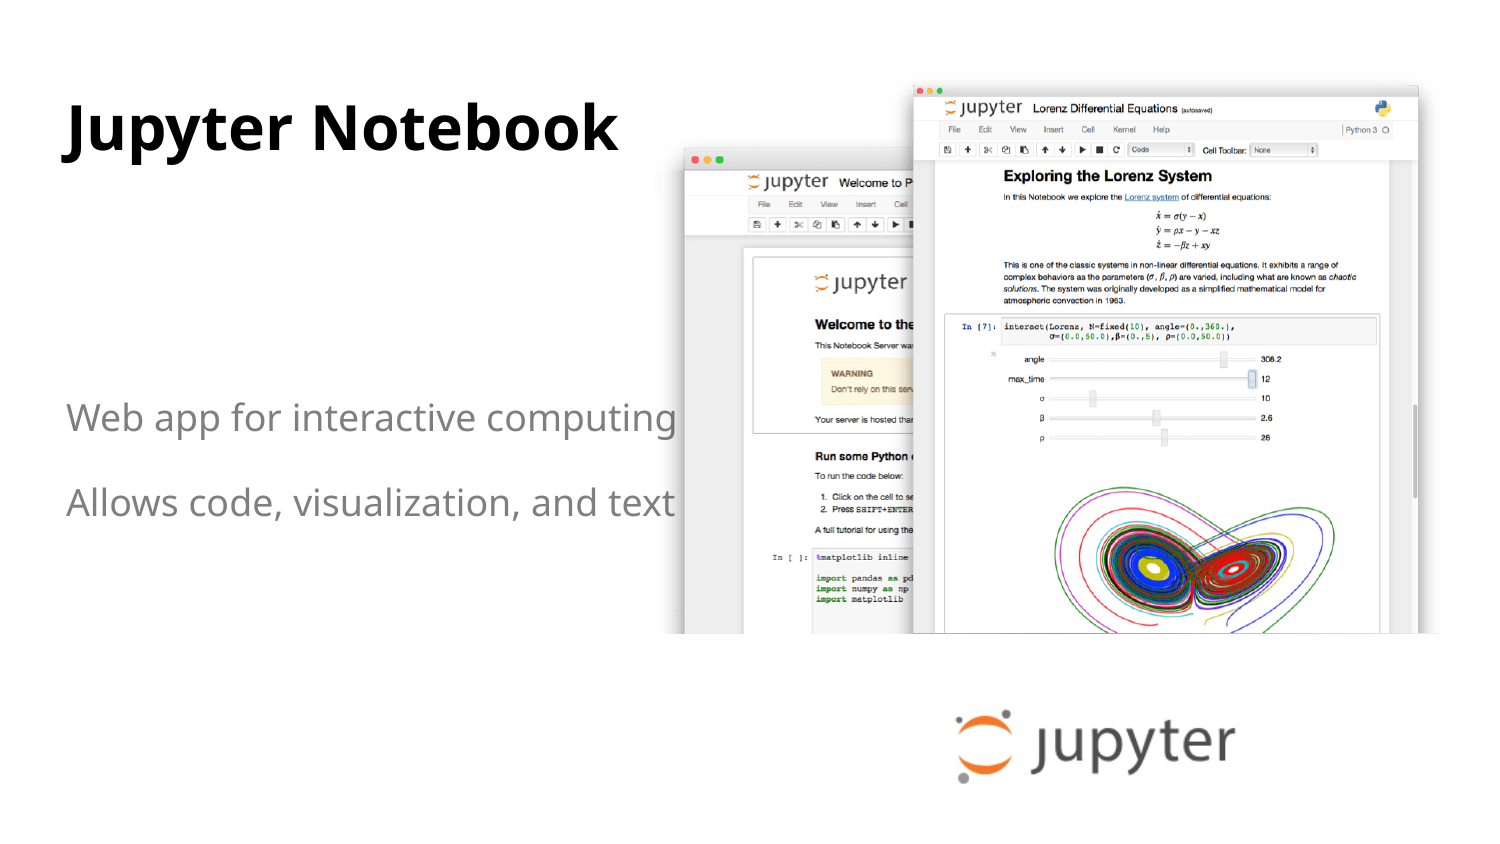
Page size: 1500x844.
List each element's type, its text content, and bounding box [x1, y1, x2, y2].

title Jupyter Notebook [1442, 72, 1449, 176]
title Jupyter Notebook [51, 72, 648, 176]
picture [649, 72, 1442, 634]
list Web app for interactive computing Allows code, visualization, and text [51, 189, 1449, 723]
picture [934, 692, 1252, 796]
